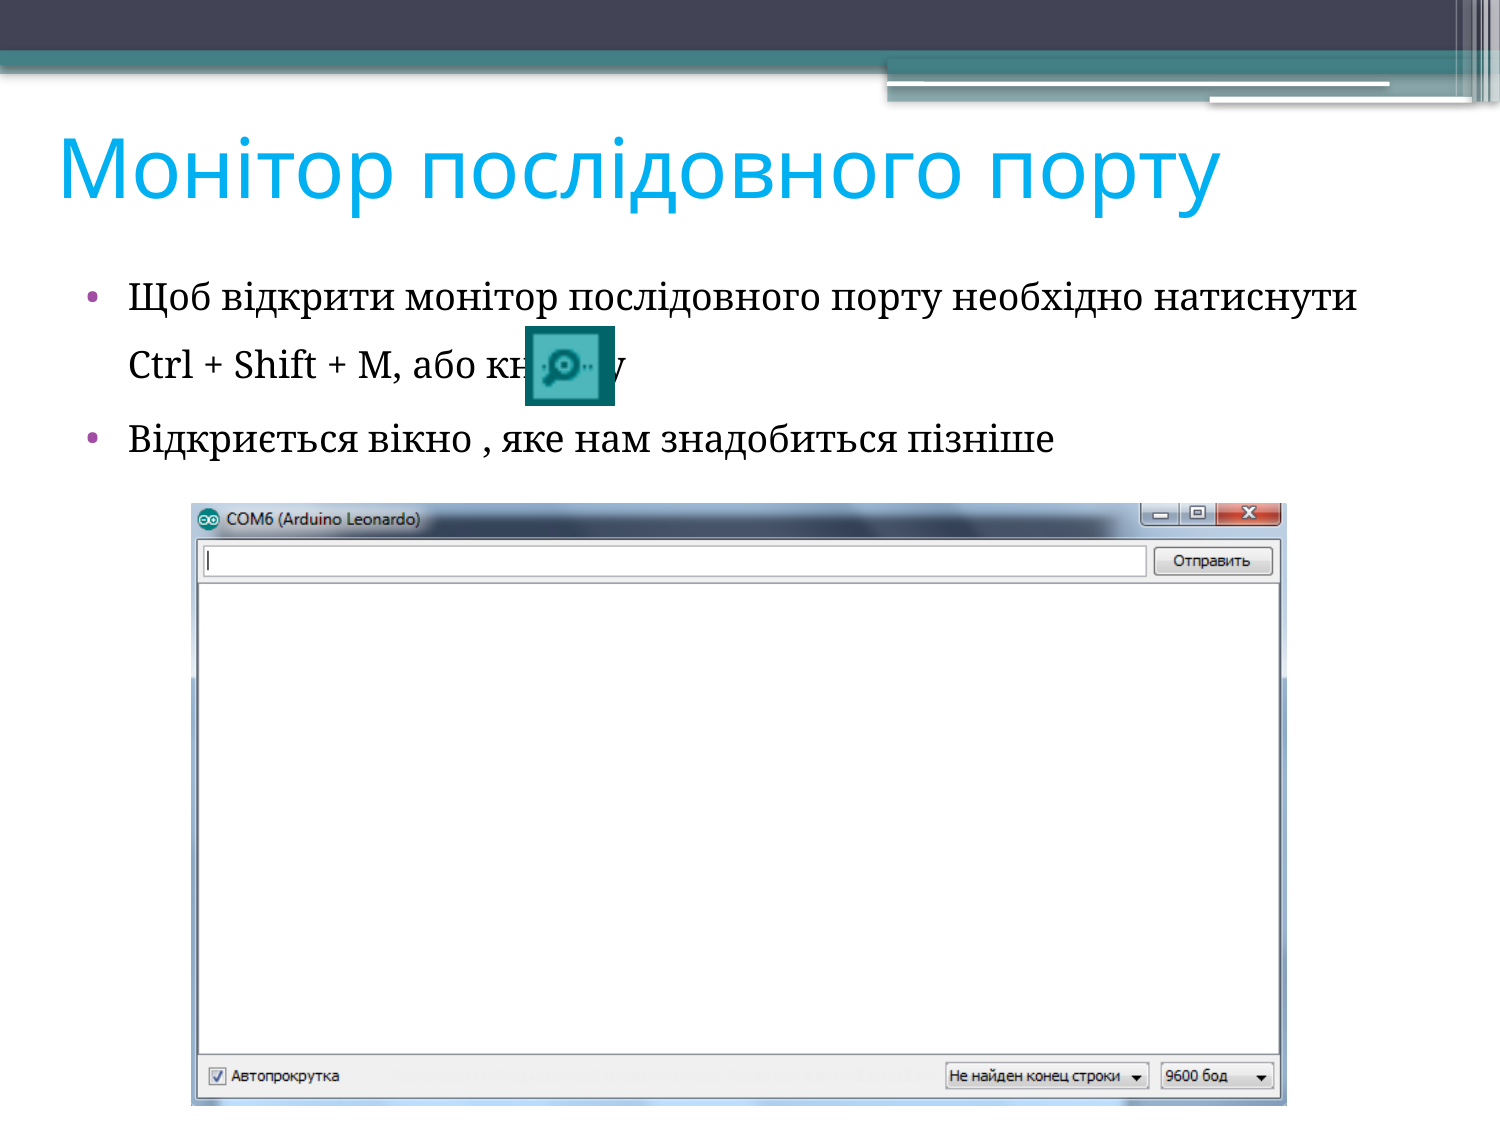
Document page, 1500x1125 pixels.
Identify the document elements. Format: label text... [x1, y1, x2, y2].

title Монітор послідовного порту [41, 78, 1436, 254]
text_box Щоб відкрити монітор послідовного порту необхідно натиснути Ctrl + Shift + M, або кнопку Відкриється вікно , яке нам знадобиться пізніше [53, 243, 1425, 988]
picture [525, 325, 615, 406]
picture [190, 503, 1288, 1107]
